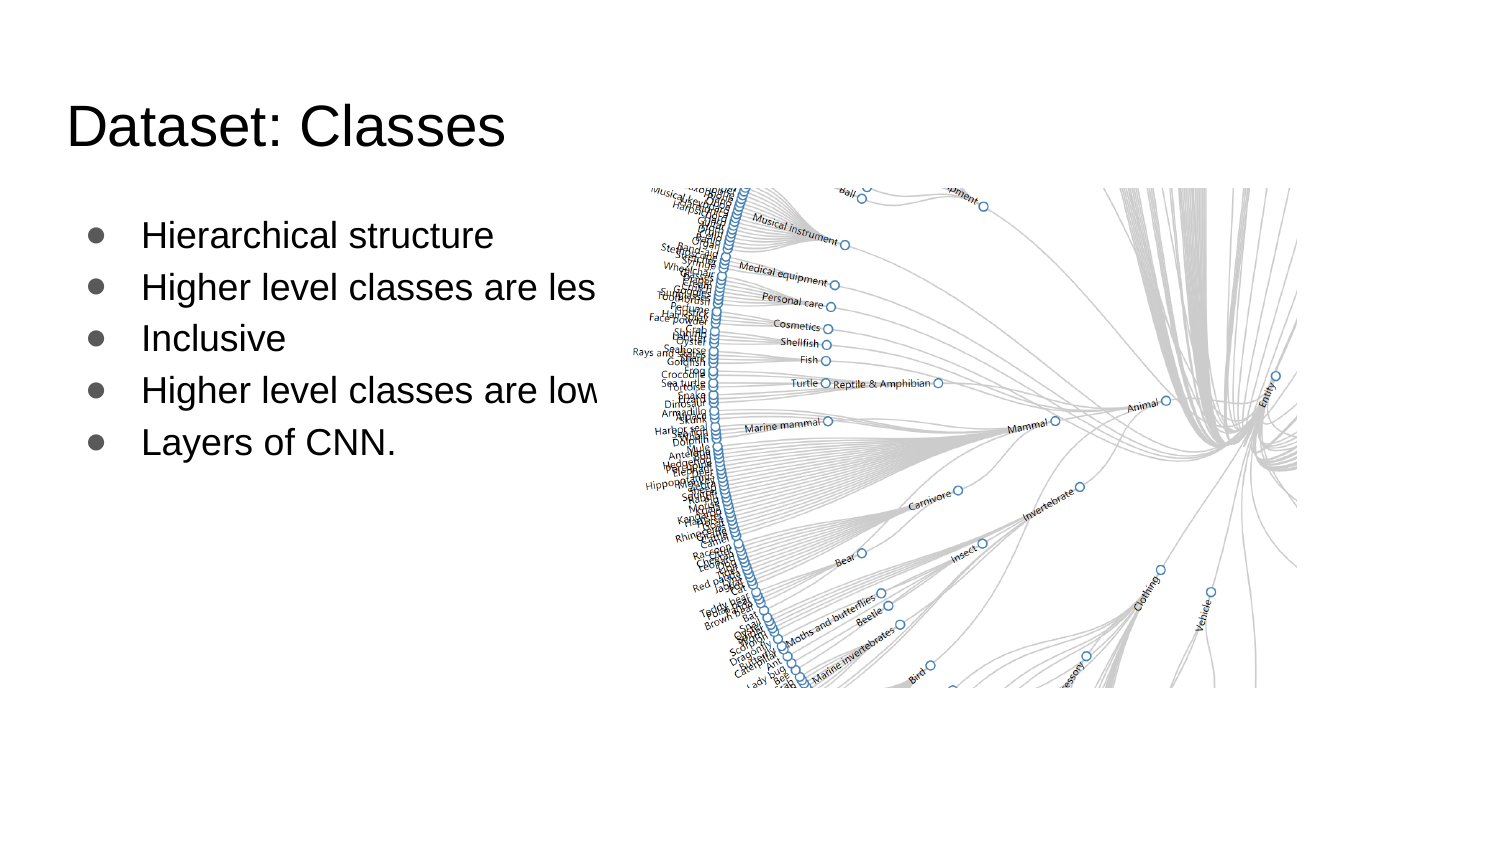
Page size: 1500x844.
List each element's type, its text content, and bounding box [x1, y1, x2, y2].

list Hierarchical structure Higher level classes are less Inclusive Higher level classes are lower Layers of CNN. [51, 189, 1449, 750]
title Dataset: Classes [51, 72, 1449, 167]
picture [597, 188, 1298, 688]
